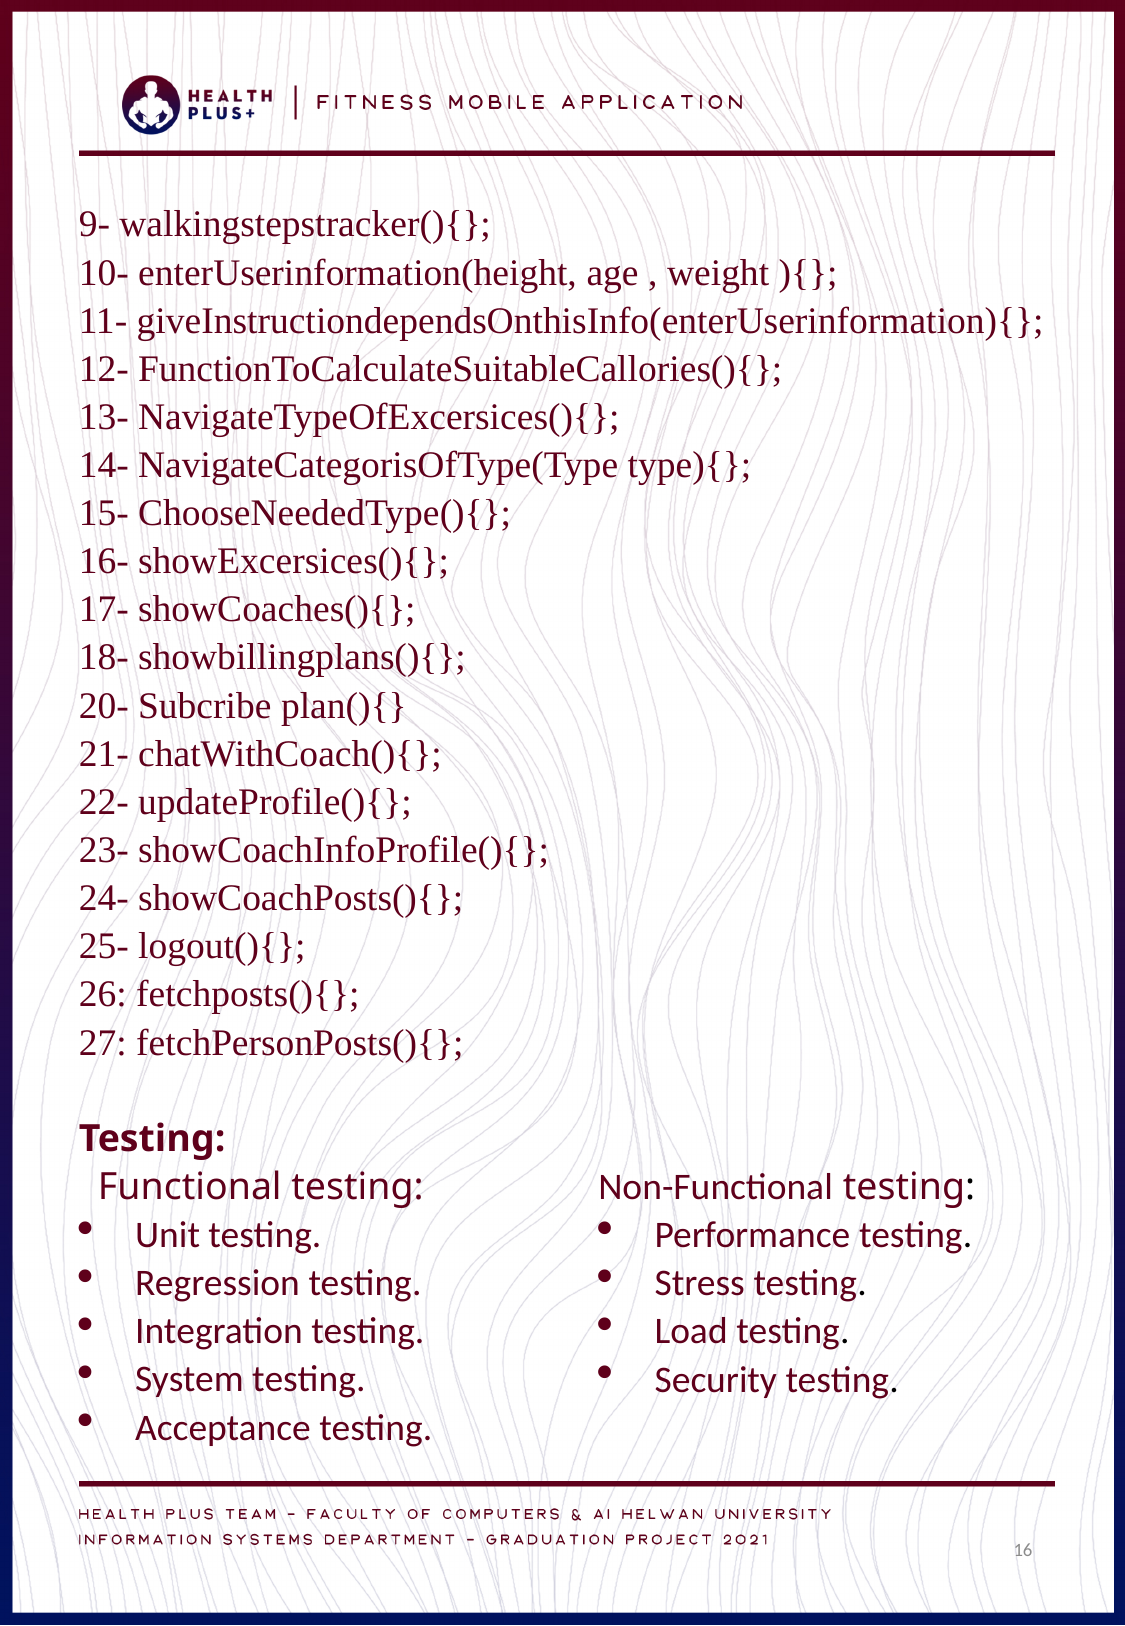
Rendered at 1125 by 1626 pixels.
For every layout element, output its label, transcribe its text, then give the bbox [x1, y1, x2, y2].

slide_number 16 [794, 1513, 1048, 1593]
text_box Non-Functional testing: Performance testing. Stress testing. Load testing. Security testing. [583, 1106, 1125, 1407]
text_box 9- walkingstepstracker(){}; 10- enterUserinformation(height, age , weight ){}; 11- giveInstructiondependsOnthisInfo(enterUserinformation){}; 12- FunctionToCalculateSuitableCallories(){}; 13- NavigateTypeOfExcersices(){}; 14- NavigateCategorisOfType(Type type){}; 15- ChooseNeededType(){}; 16- showExcersices(){}; 17- showCoaches(){}; 18- showbillingplans(){}; 20- Subcribe plan(){} 21- chatWithCoach(){}; 22- updateProfile(){}; 23- showCoachInfoProfile(){}; 24- showCoachPosts(){}; 25- logout(){}; 26: fetchposts(){}; 27: fetchPersonPosts(){}; Testing: Functional testing: Unit testing. Regression testing. Integration testing. System testing. Acceptance testing. [78, 196, 1125, 1513]
picture [0, 0, 1125, 1625]
